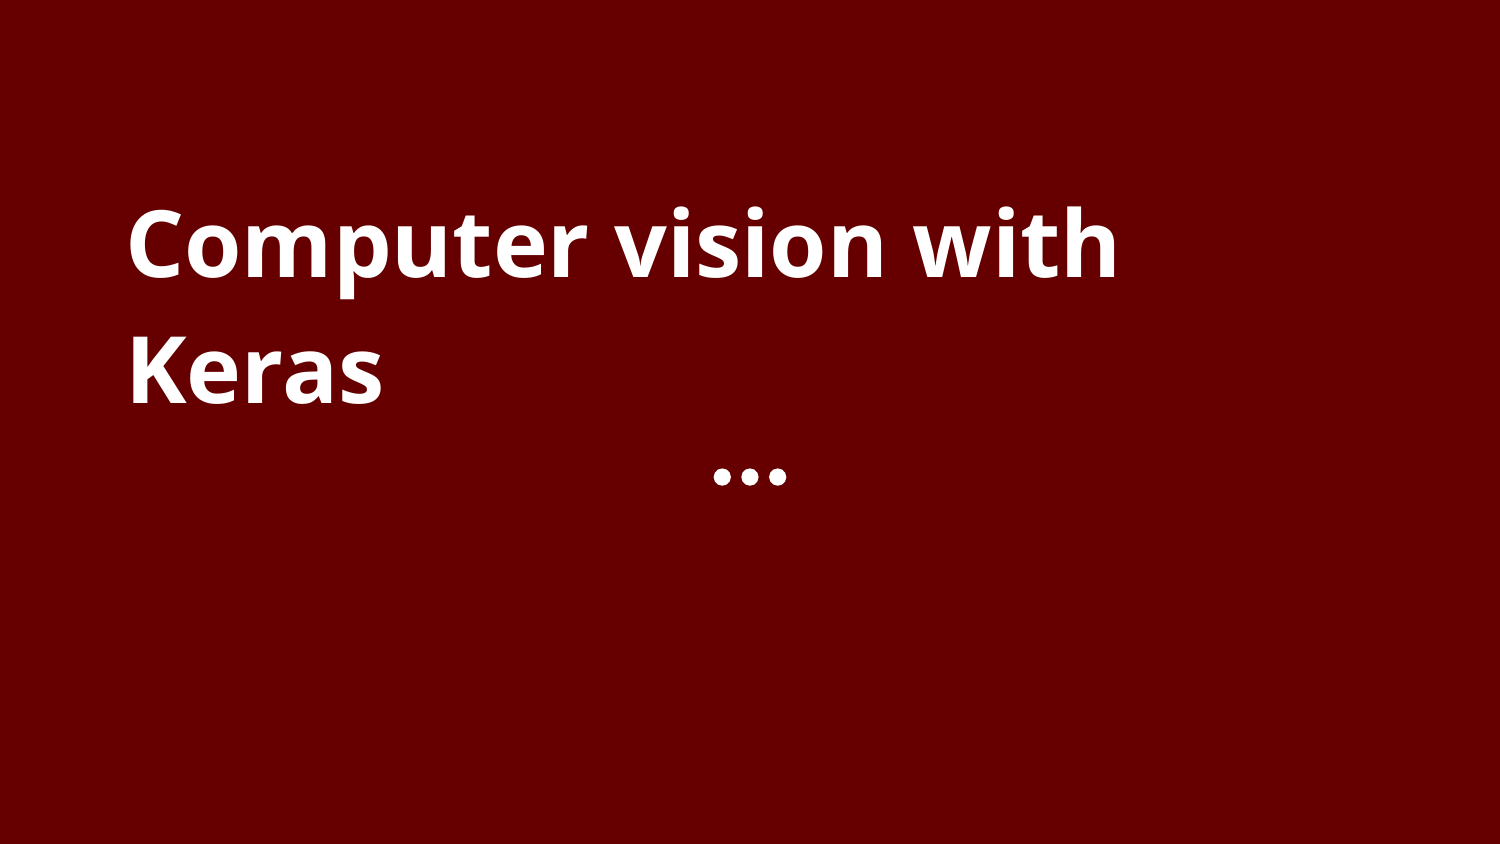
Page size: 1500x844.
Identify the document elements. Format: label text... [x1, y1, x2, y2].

title Computer vision with Keras [110, 162, 1390, 447]
